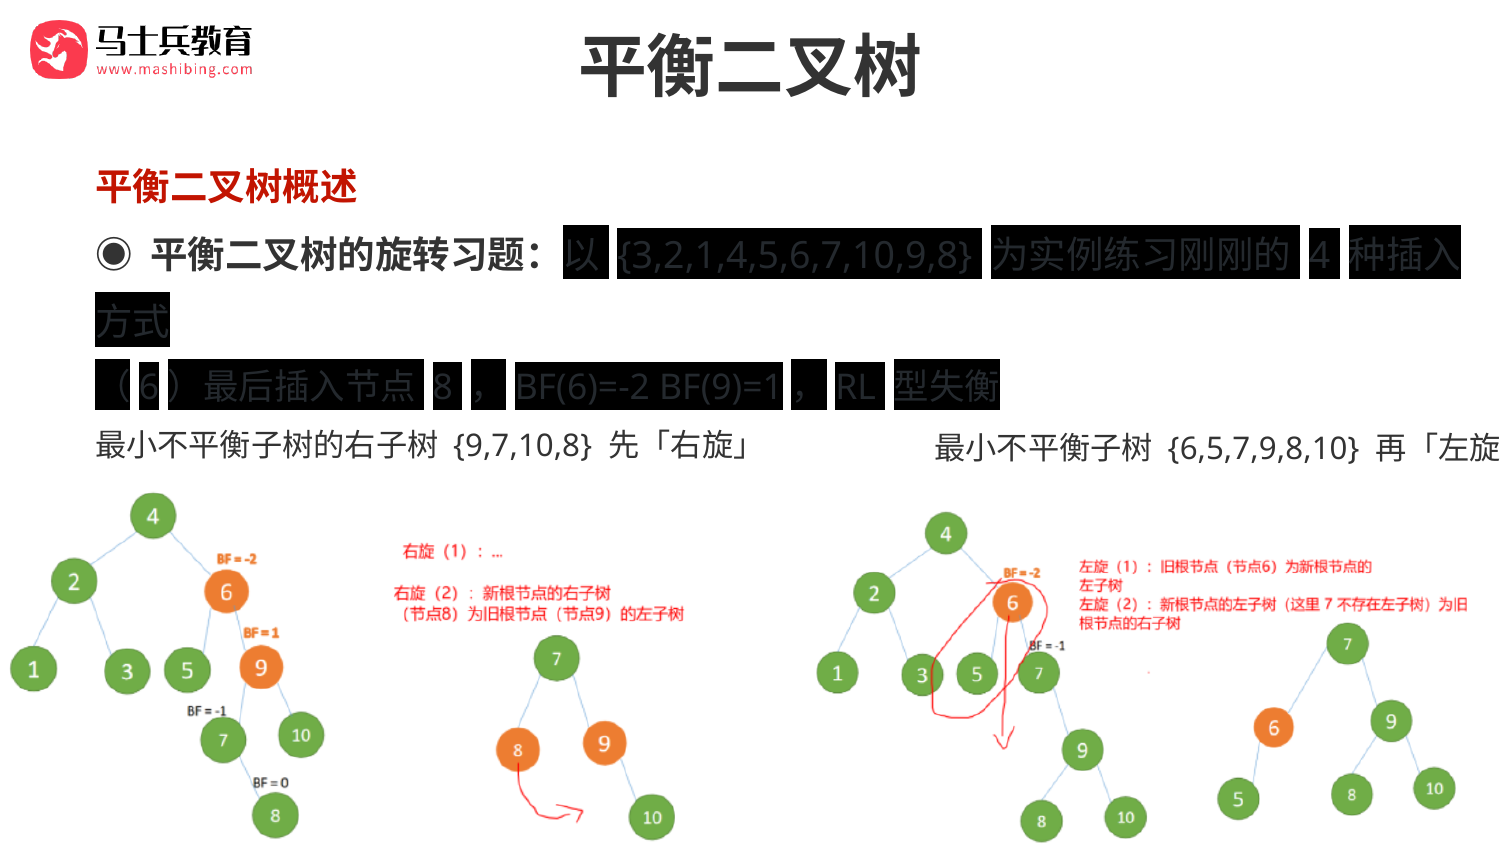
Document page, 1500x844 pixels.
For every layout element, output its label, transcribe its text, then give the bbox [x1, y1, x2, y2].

text_box 平衡二叉树概述 ◉ 平衡二叉树的旋转习题：以 {3,2,1,4,5,6,7,10,9,8} 为实例练习刚刚的 4 种插入方式 （6）最后插入节点 8 ，BF(6)=-2 BF(9)=1，RL 型失衡 最小不平衡子树的右子树 {9,7,10,8} 先「右旋」 [80, 128, 1500, 610]
picture [0, 484, 1500, 844]
text_box 最小不平衡子树 {6,5,7,9,8,10} 再「左旋」 [919, 409, 1500, 485]
picture [30, 20, 252, 79]
text_box 平衡二叉树 [403, 0, 1097, 128]
